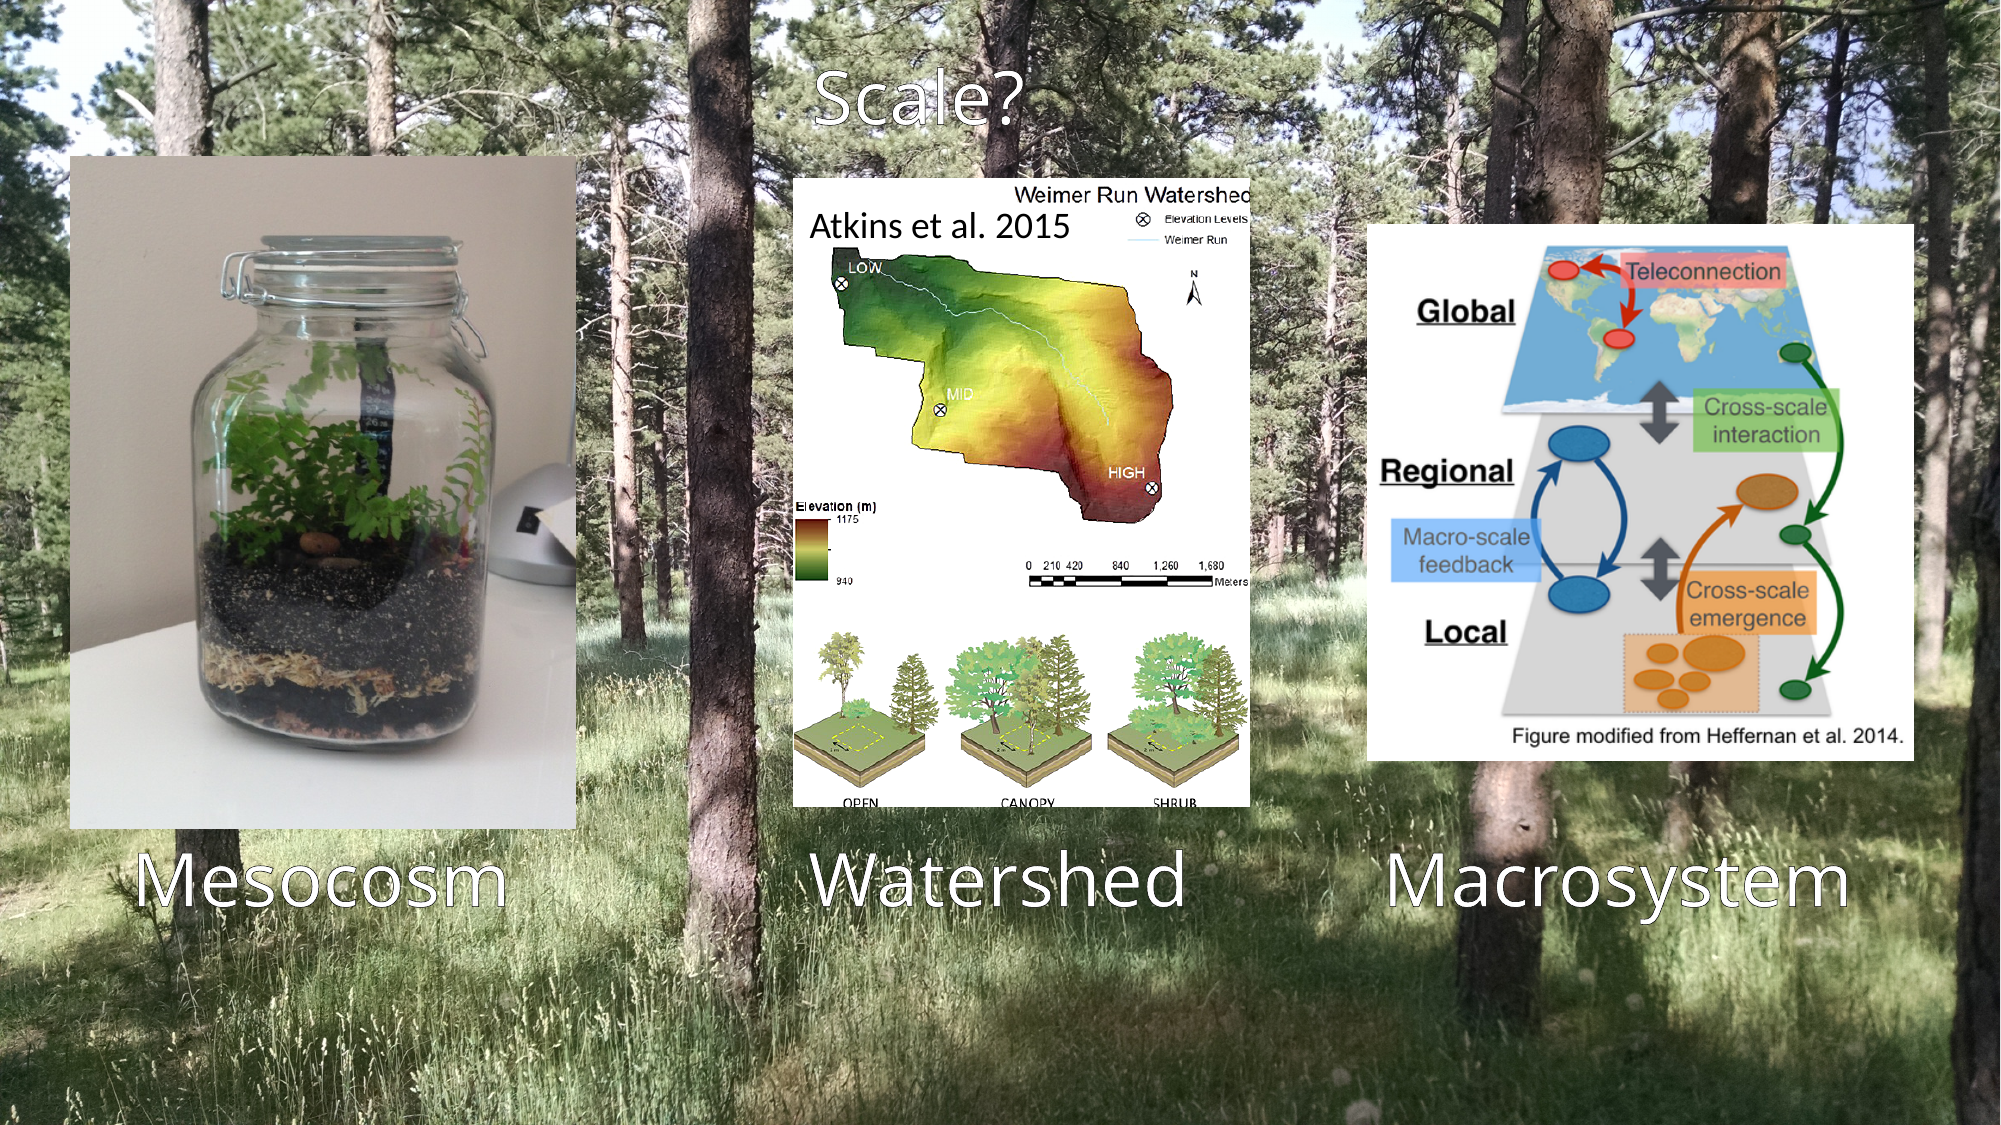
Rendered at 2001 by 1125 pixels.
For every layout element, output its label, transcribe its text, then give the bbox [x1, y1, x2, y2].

text_box Macrosystem [1367, 824, 2000, 930]
text_box Scale? [797, 42, 1702, 147]
text_box Mesocosm [116, 824, 1022, 930]
picture [0, 0, 2001, 1125]
text_box Watershed [1022, 824, 1367, 930]
